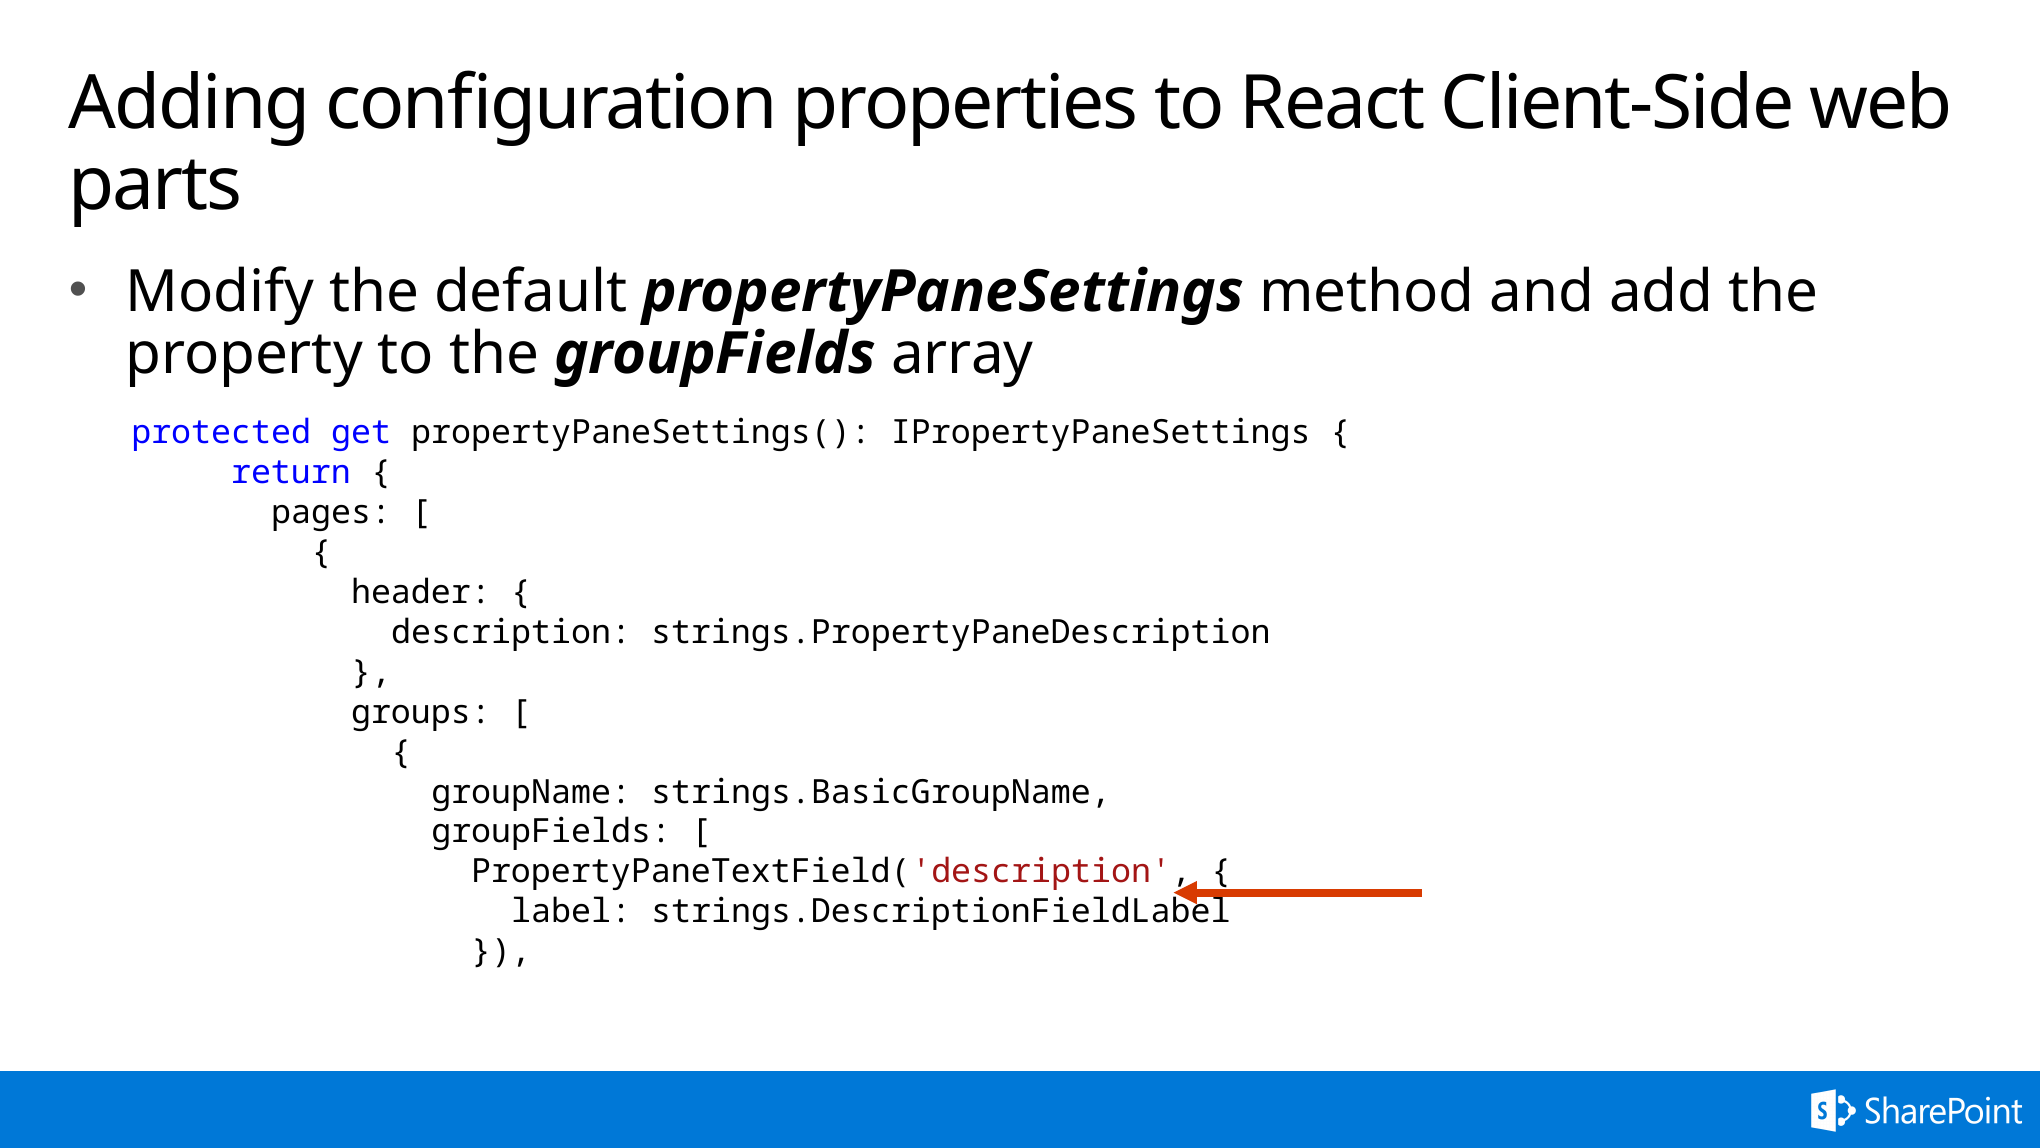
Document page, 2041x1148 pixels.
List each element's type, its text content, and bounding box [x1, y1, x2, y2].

picture [1793, 1071, 2040, 1148]
text_box protected get propertyPaneSettings(): IPropertyPaneSettings { return { pages: [ { header: { description: strings.PropertyPaneDescription }, groups: [ { groupName: strings.BasicGroupName, groupFields: [ PropertyPaneTextField('description', { label: strings.DescriptionFieldLabel }), [116, 403, 1924, 977]
list Modify the default propertyPaneSettings method and add the property to the groupFields array [45, 245, 1996, 404]
title Adding configuration properties to React Client-Side web parts [45, 48, 1996, 199]
